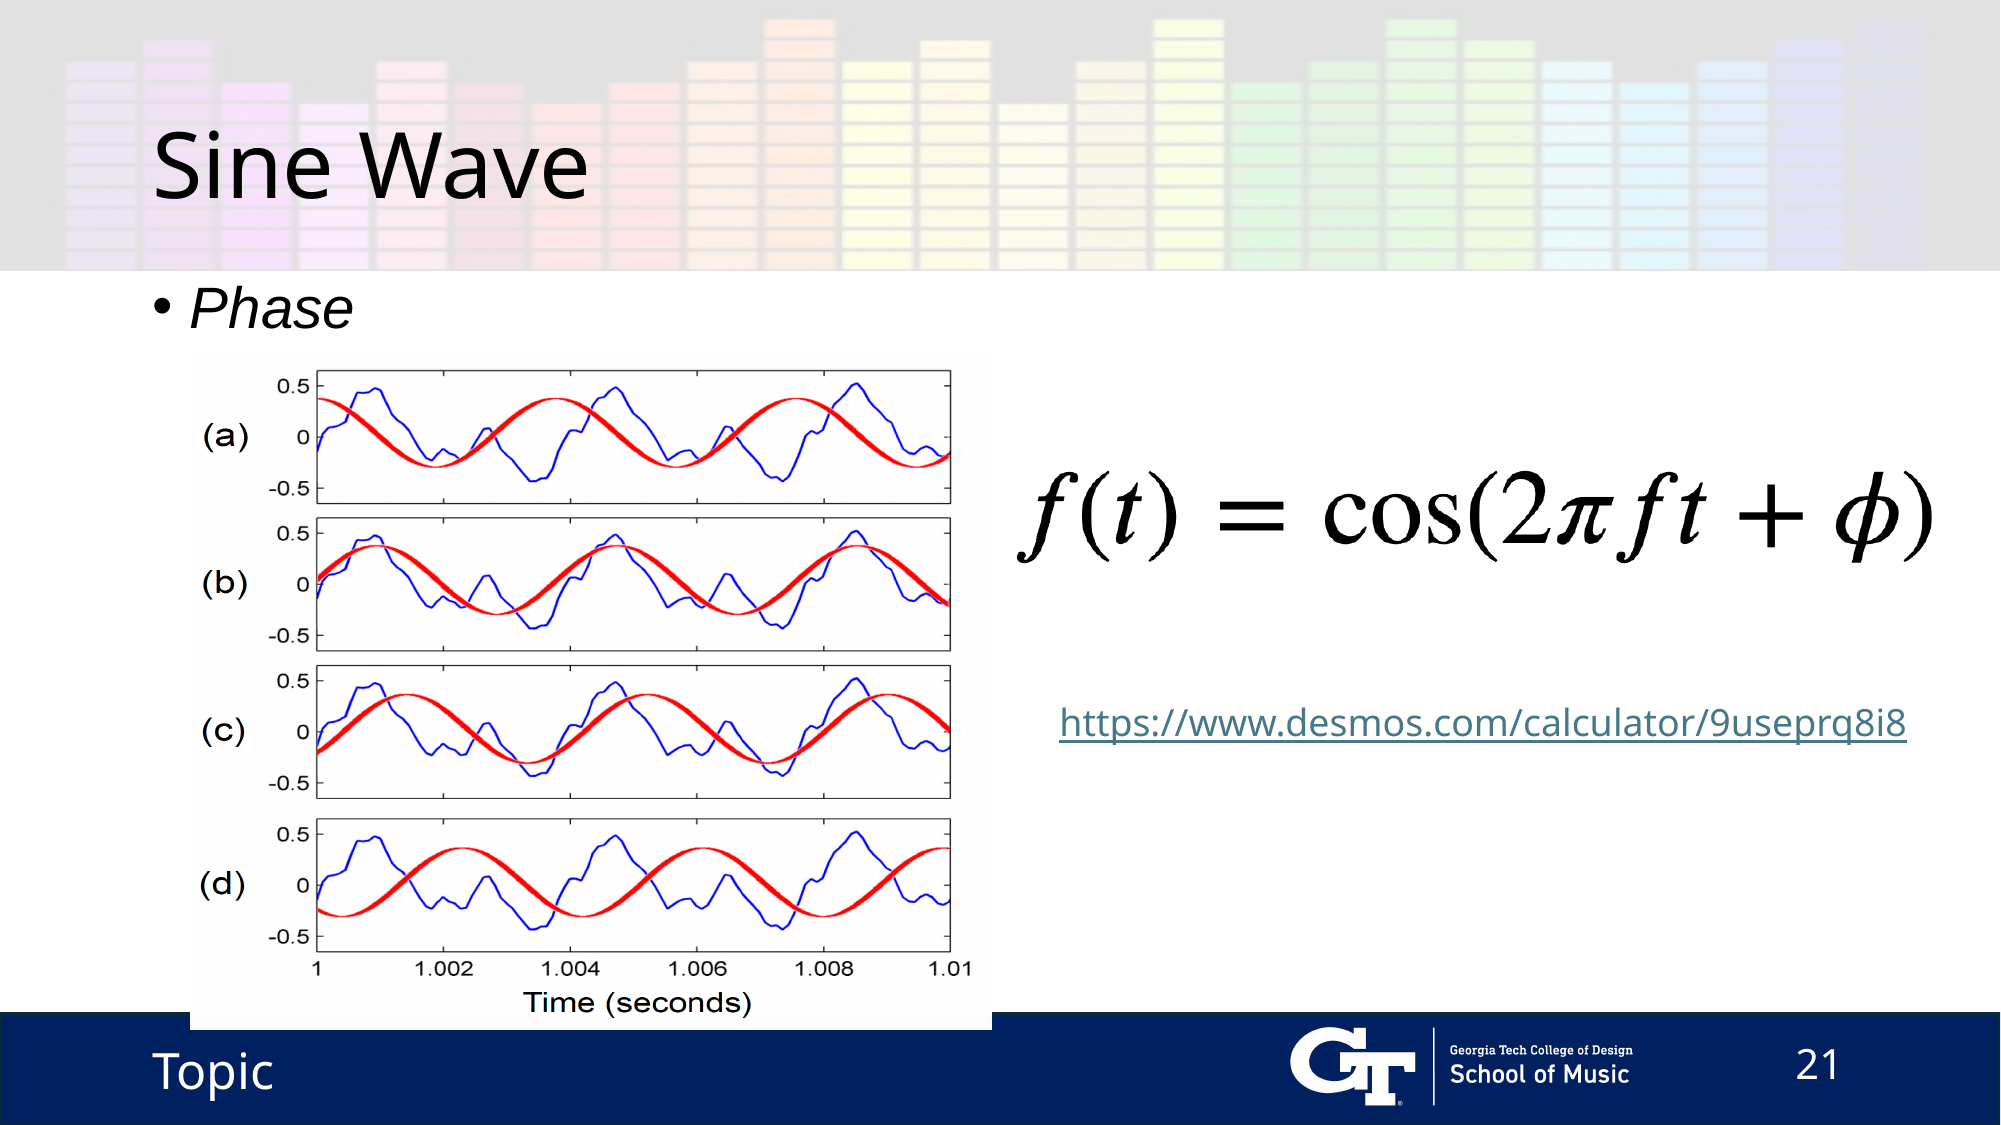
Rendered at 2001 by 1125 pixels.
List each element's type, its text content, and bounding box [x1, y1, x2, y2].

picture [1257, 1001, 1683, 1125]
text_box https://www.desmos.com/calculator/9useprq8i8 [1044, 691, 1925, 803]
footer Topic [137, 1013, 1288, 1125]
title Sine Wave [137, 59, 1863, 270]
slide_number 21 [1690, 1030, 1859, 1103]
picture [189, 353, 1977, 1031]
list Phase [137, 270, 1952, 985]
